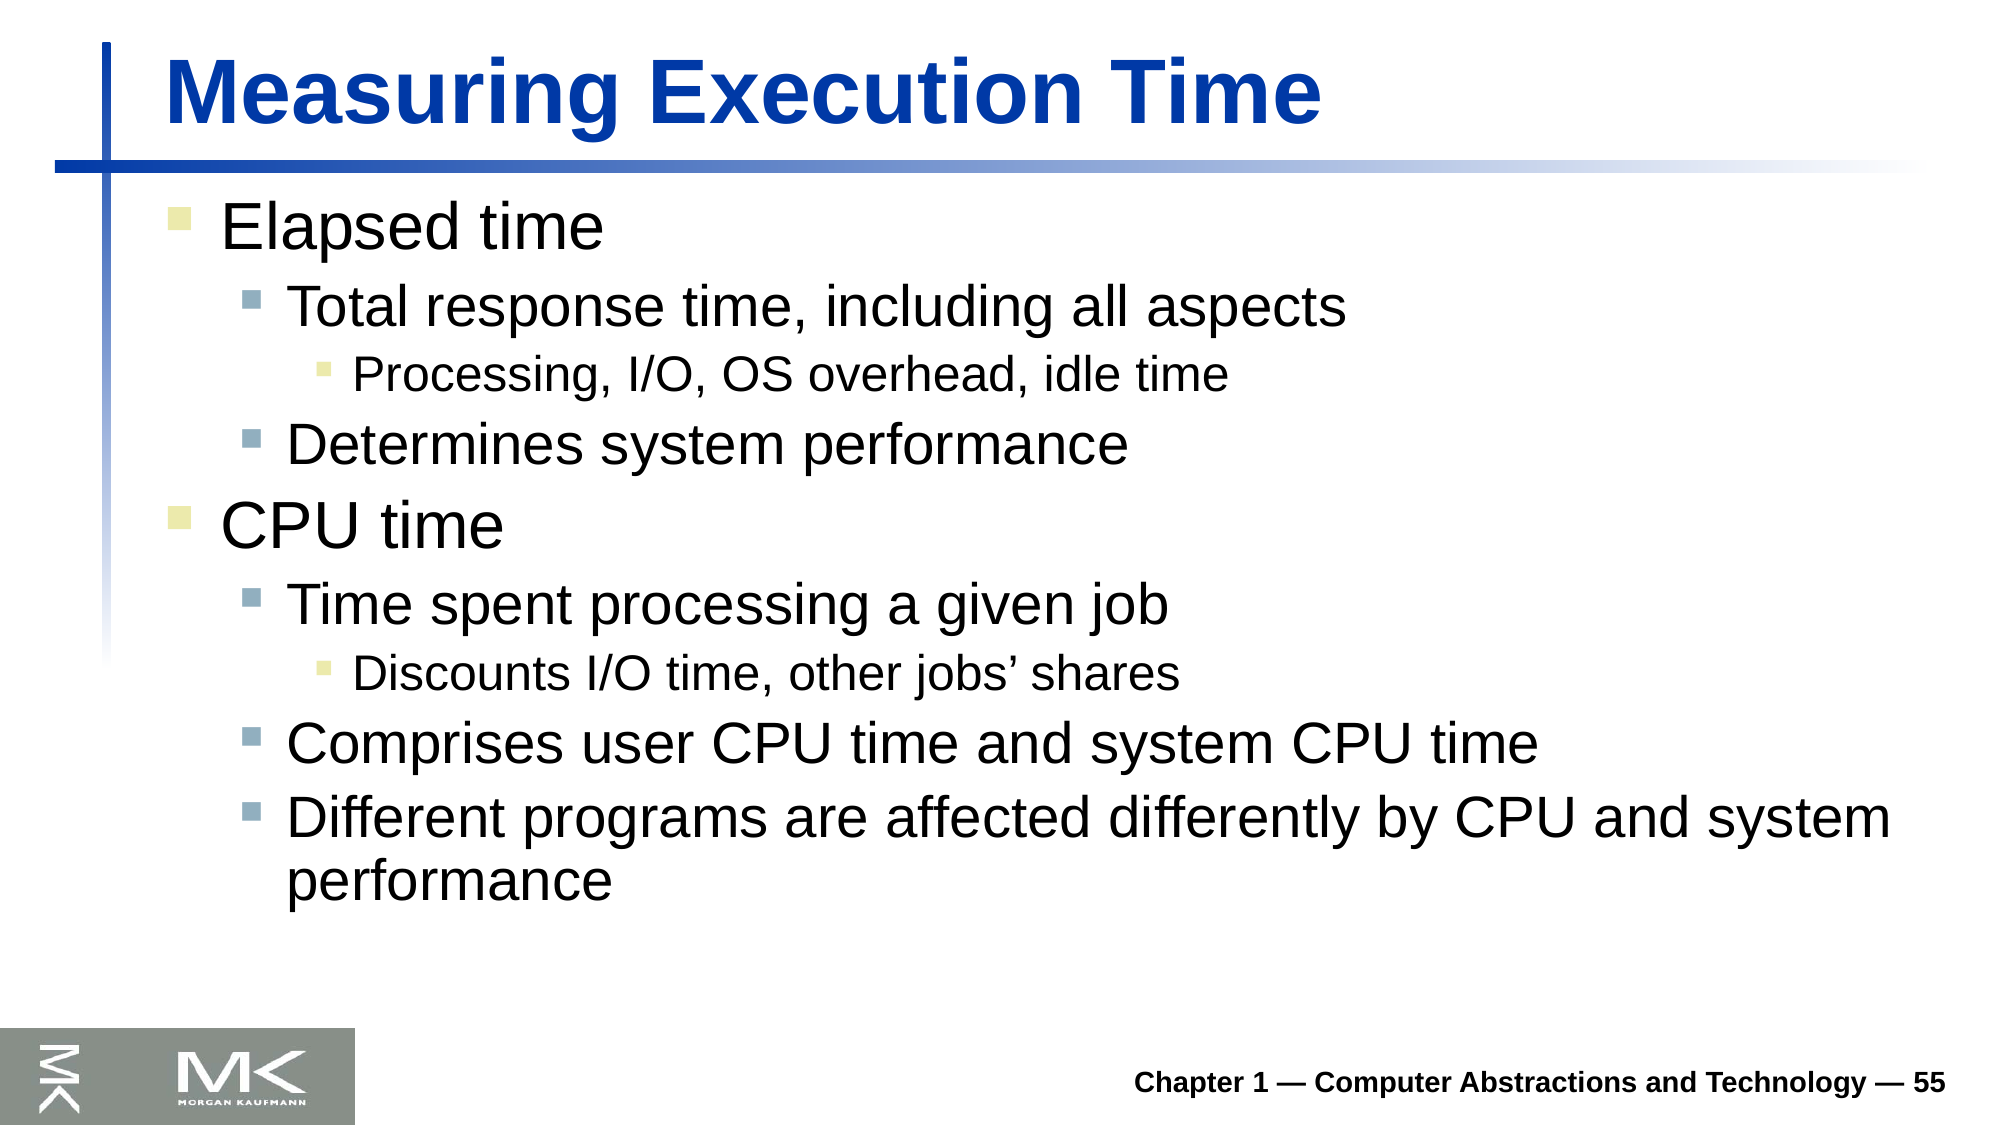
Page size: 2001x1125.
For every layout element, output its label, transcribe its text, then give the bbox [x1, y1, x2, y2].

list Elapsed time Total response time, including all aspects Processing, I/O, OS overhead, idle time Determines system performance CPU time Time spent processing a given job Discounts I/O time, other jobs’ shares Comprises user CPU time and system CPU time Different programs are affected differently by CPU and system performance [149, 184, 1959, 1024]
title Measuring Execution Time [149, 23, 1957, 149]
picture [0, 1028, 355, 1125]
footer Chapter 1 — Computer Abstractions and Technology — 55 [369, 1046, 1962, 1106]
